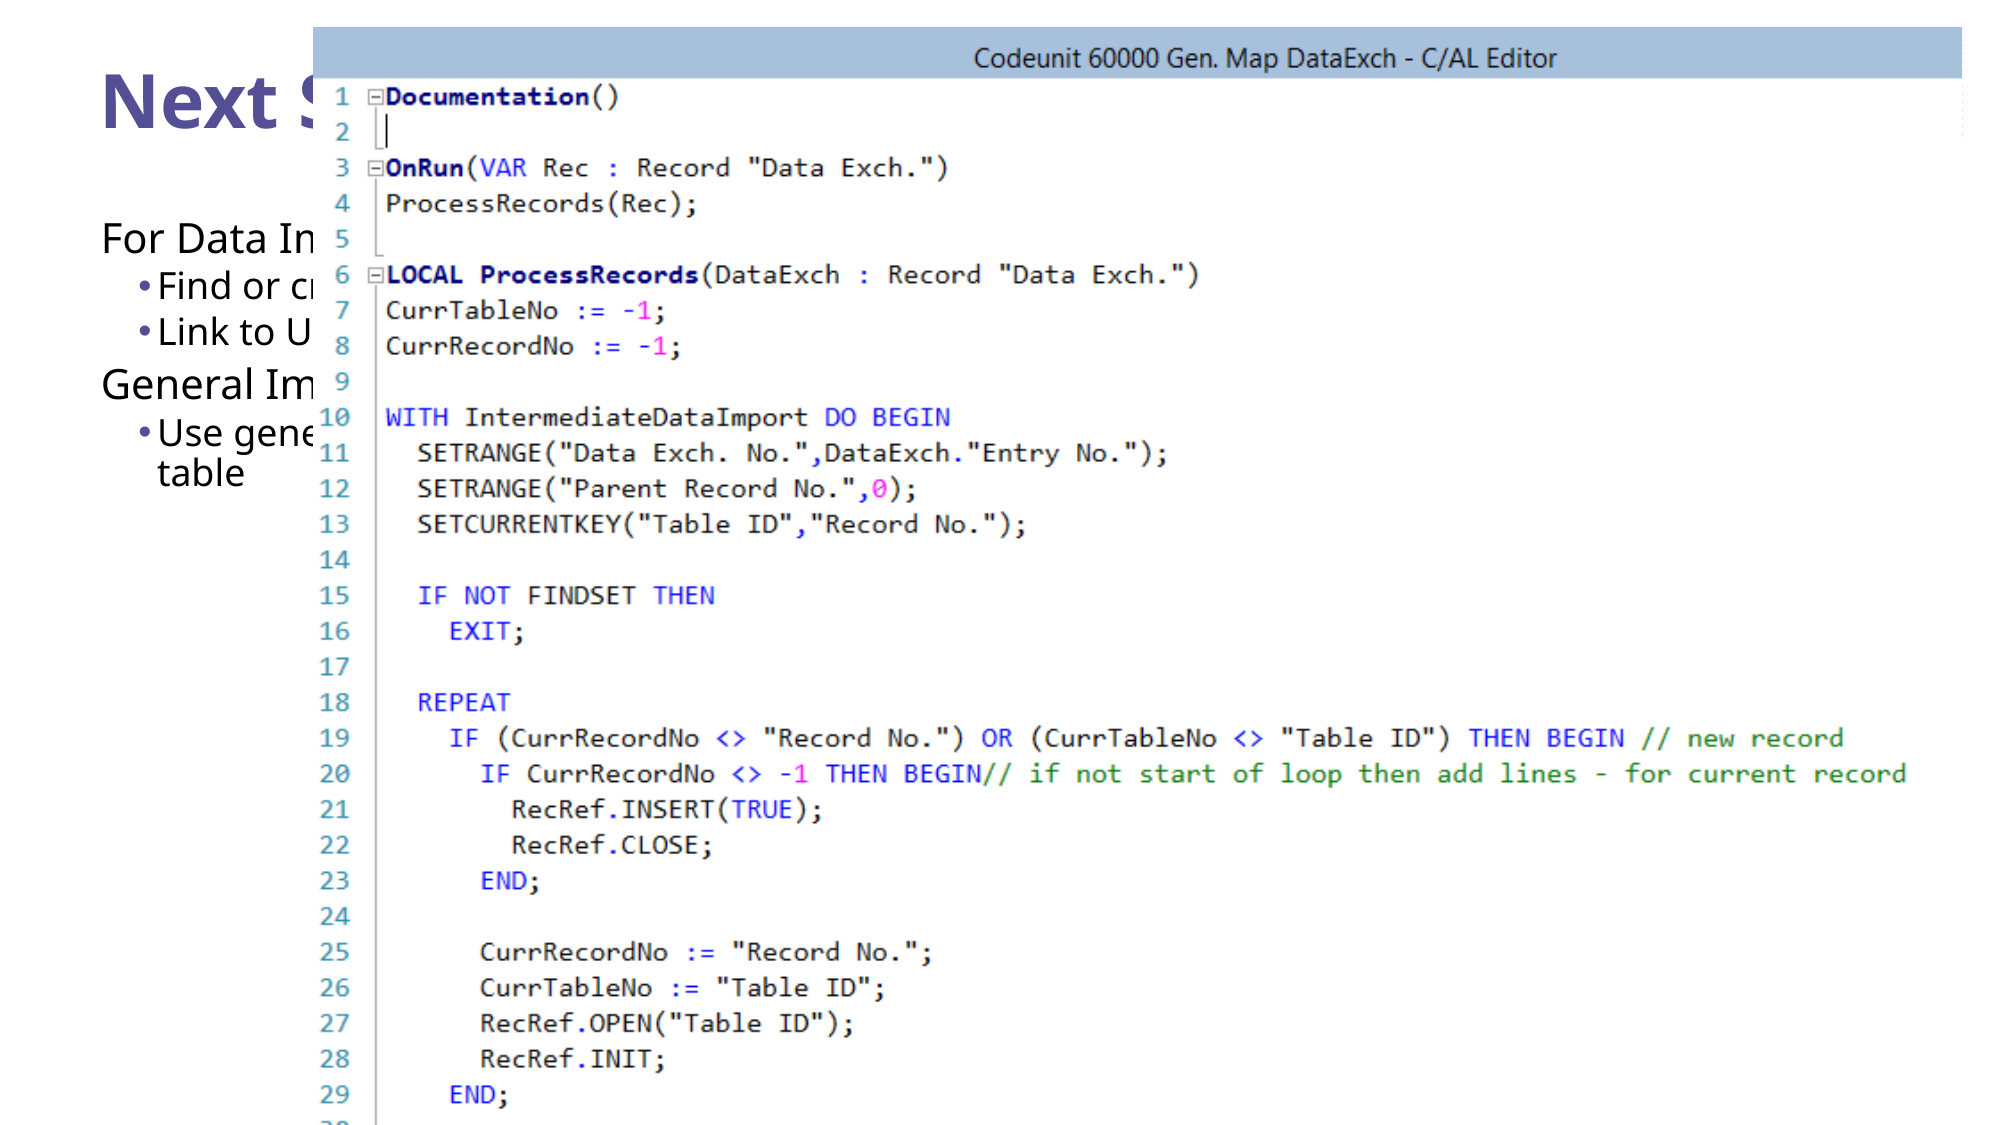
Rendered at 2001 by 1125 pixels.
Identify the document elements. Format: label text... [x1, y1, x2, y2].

picture [313, 27, 1975, 1125]
title Next Steps [84, 31, 313, 179]
list For Data Import/Export Find or create the required Codeunits and XmlPorts Link to User Interface General Import Use general mapping Codeunit that can import from the Intermediate table into the destination table [85, 209, 313, 1065]
